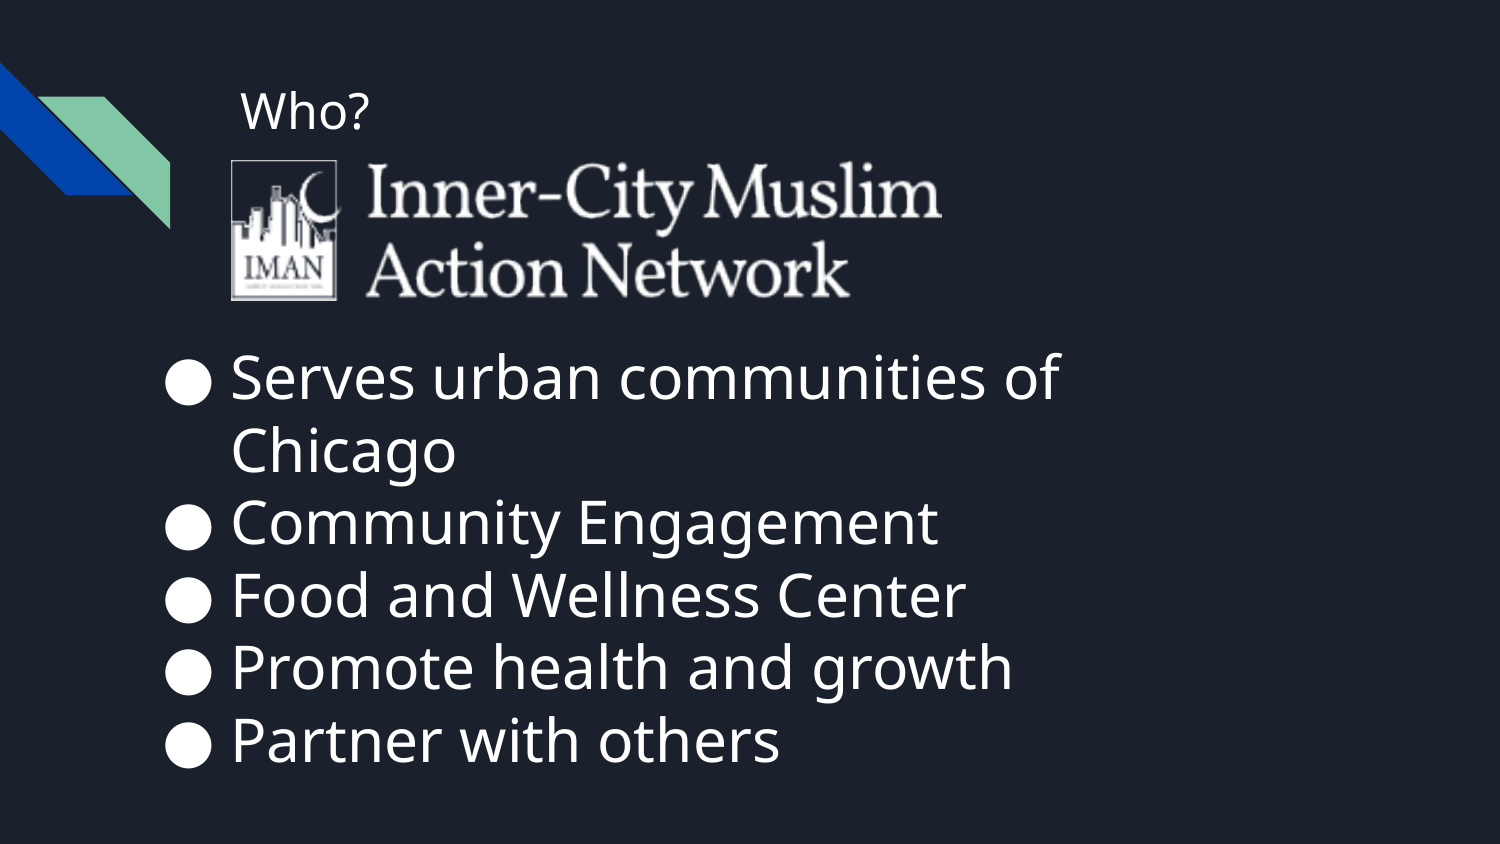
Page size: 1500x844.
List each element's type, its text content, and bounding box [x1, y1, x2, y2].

text_box Serves urban communities of Chicago Community Engagement Food and Wellness Center Promote health and growth Partner with others [140, 324, 1296, 724]
picture [231, 160, 943, 301]
title Who? [212, 64, 1368, 215]
